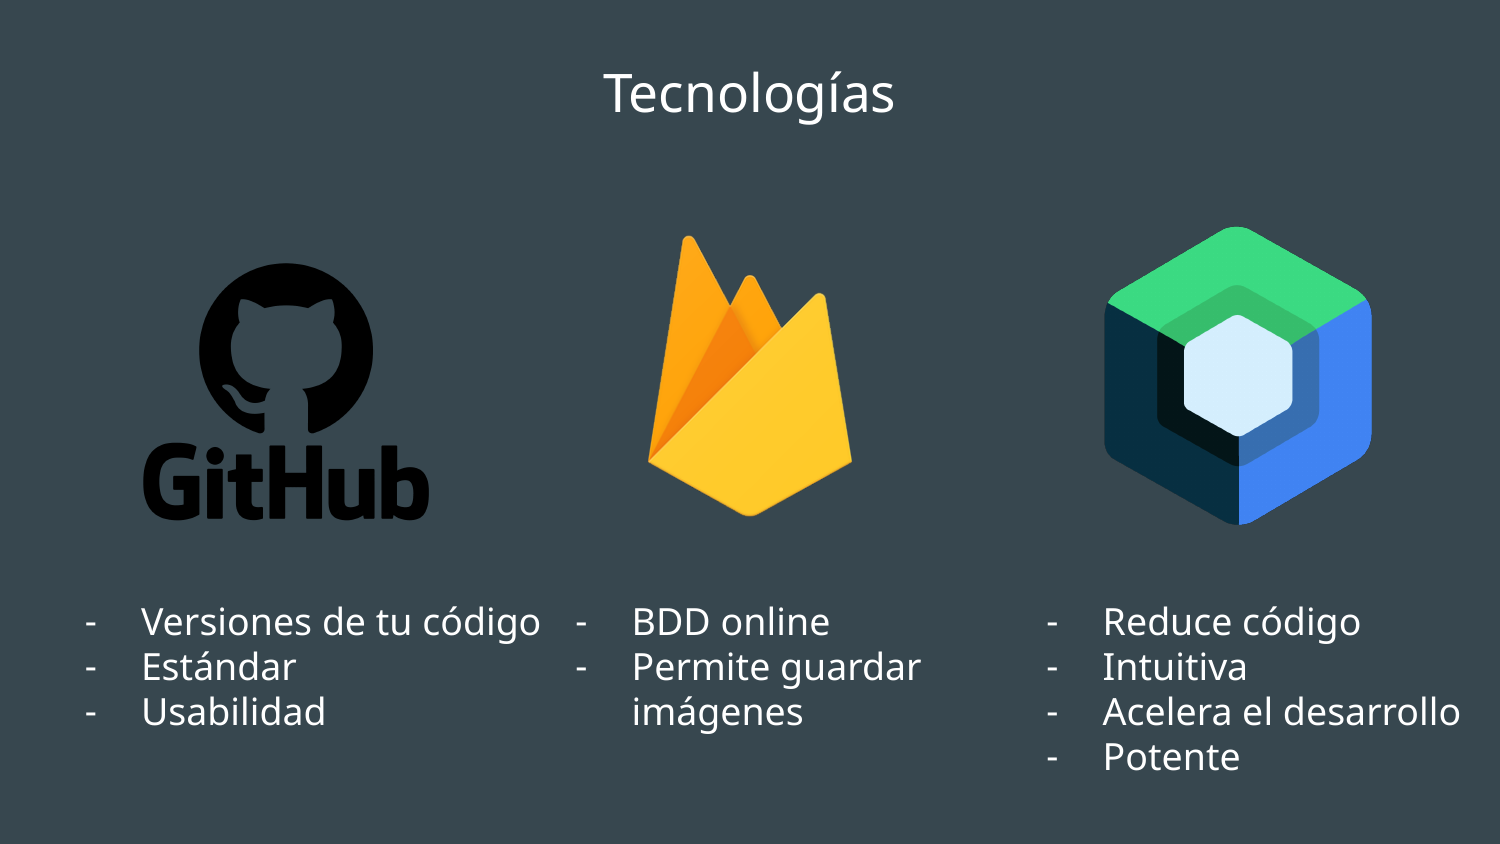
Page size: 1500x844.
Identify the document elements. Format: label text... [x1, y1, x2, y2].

text_box BDD online Permite guardar imágenes [541, 582, 1002, 807]
text_box Versiones de tu código Estándar Usabilidad [51, 582, 541, 807]
text_box Reduce código Intuitiva Acelera el desarrollo Potente [1012, 582, 1500, 807]
picture [50, 259, 521, 525]
picture [596, 222, 903, 529]
picture [1044, 166, 1432, 586]
title Tecnologías [51, 44, 1449, 139]
